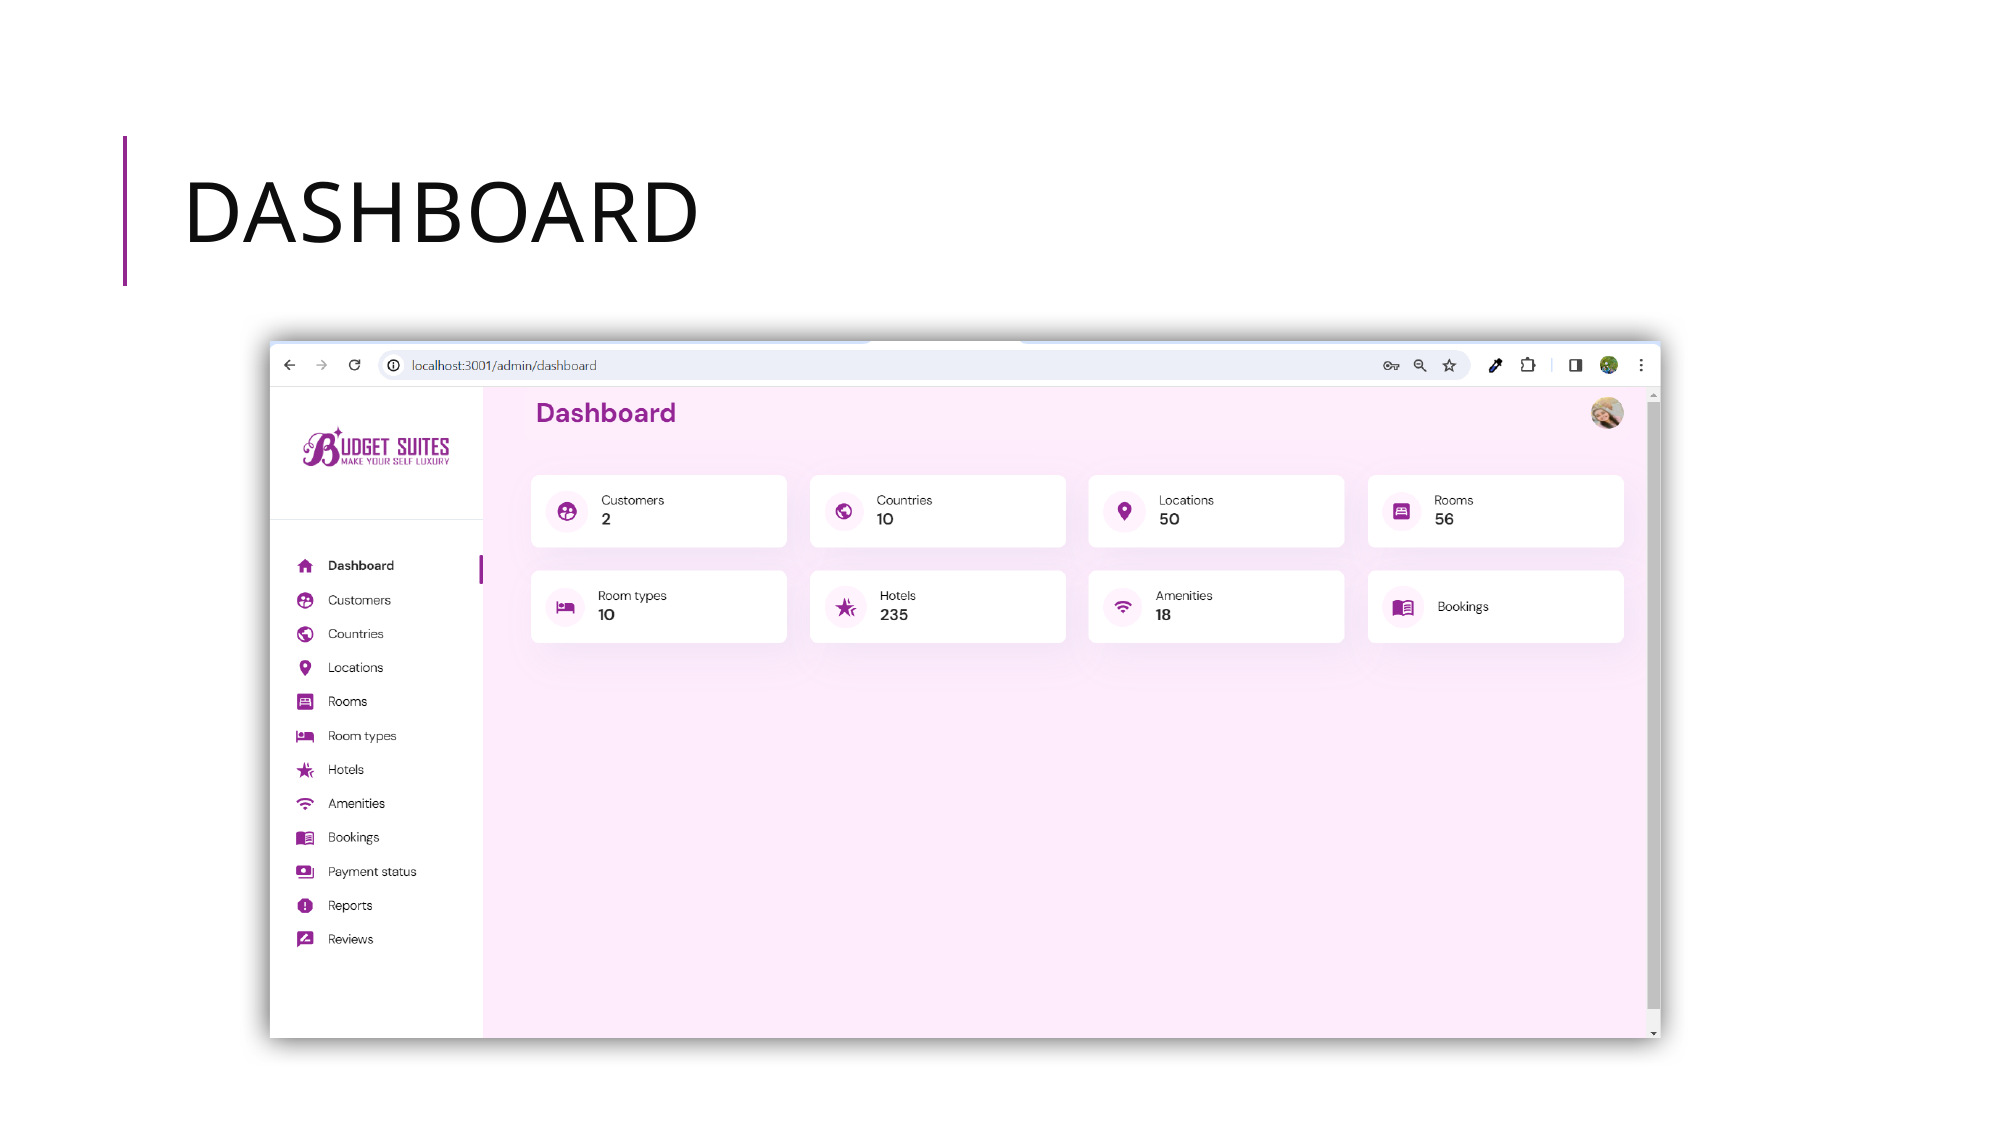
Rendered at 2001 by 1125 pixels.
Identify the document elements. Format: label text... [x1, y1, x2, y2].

title Dashboard [168, 96, 1763, 342]
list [269, 341, 1661, 1039]
